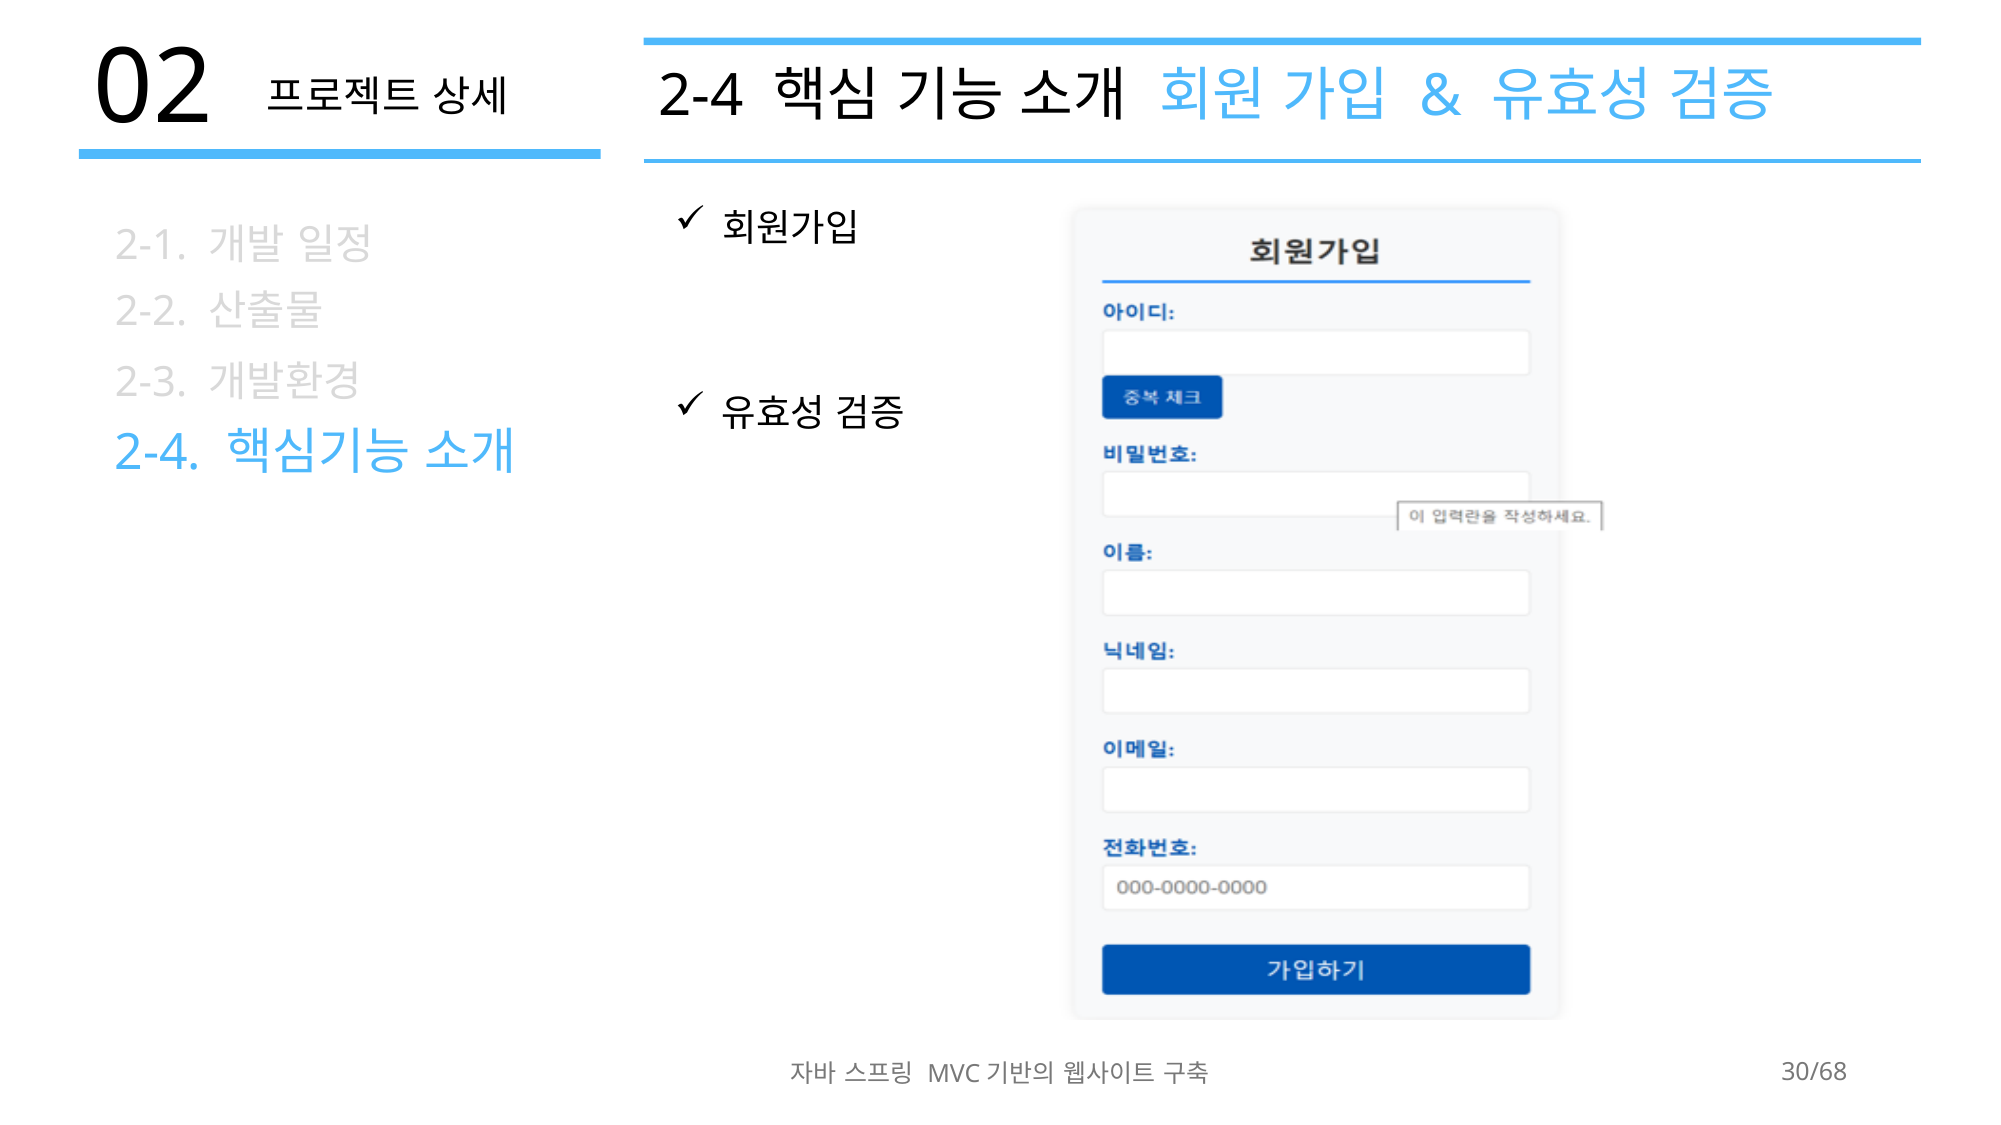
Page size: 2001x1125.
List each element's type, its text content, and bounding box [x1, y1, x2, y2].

text_box 회원가입 [660, 196, 875, 256]
slide_number 30 [1412, 1042, 1863, 1103]
text_box 유효성 검증 [659, 382, 920, 442]
title 2-4 핵심 기능 소개 회원 가입 & 유효성 검증 [643, 45, 1900, 147]
picture [1057, 195, 1618, 1021]
footer 자바 스프링 MVC기반의 웹사이트 구축 [662, 1042, 1338, 1103]
